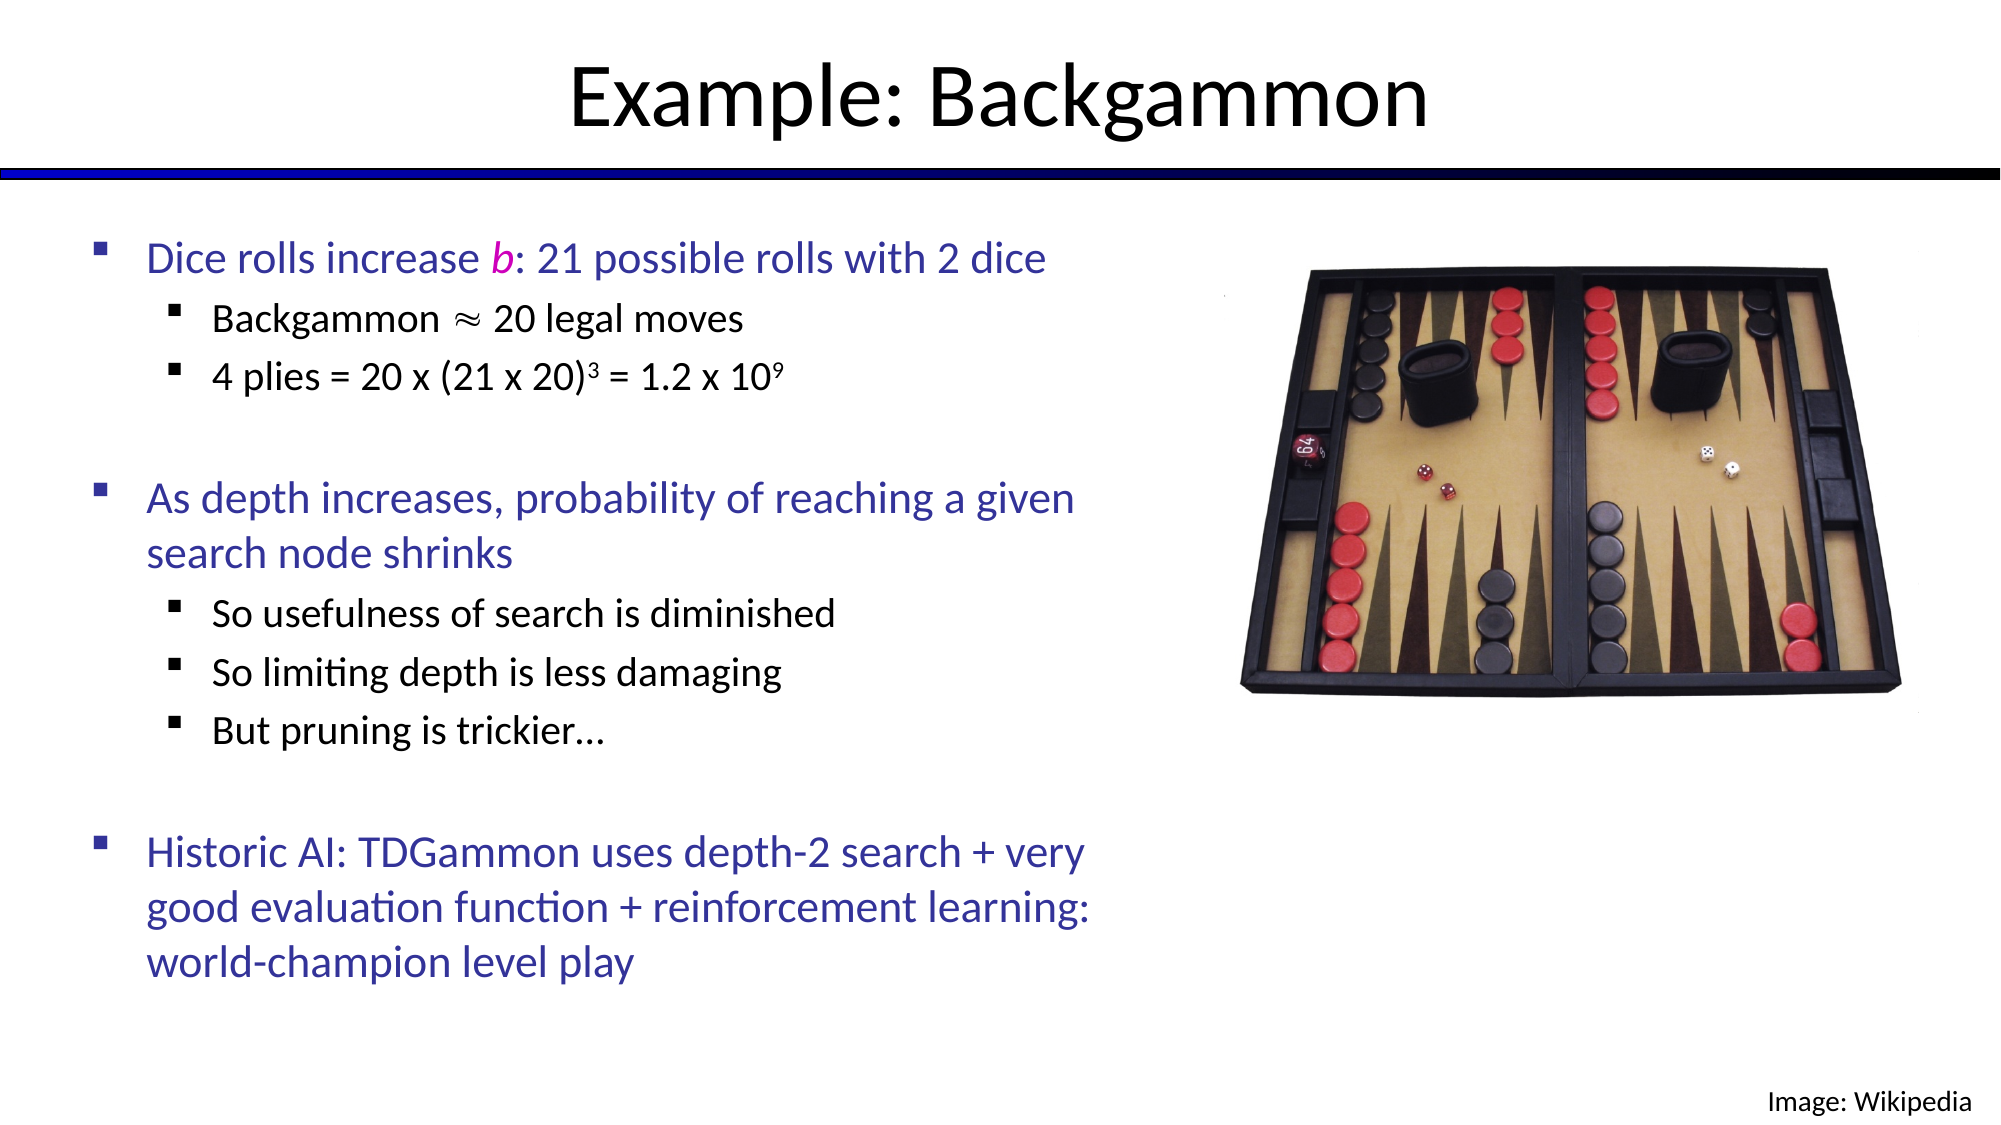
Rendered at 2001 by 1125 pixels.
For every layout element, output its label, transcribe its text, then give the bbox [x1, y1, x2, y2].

text_box Image: Wikipedia [1312, 1074, 1988, 1125]
title Example: Backgammon [0, 0, 2000, 184]
picture [1224, 249, 1919, 713]
list Dice rolls increase b: 21 possible rolls with 2 dice Backgammon  20 legal moves 4 plies = 20 x (21 x 20)3 = 1.2 x 109 As depth increases, probability of reaching a given search node shrinks So usefulness of search is diminished So limiting depth is less damaging But pruning is trickier… Historic AI: TDGammon uses depth-2 search + very good evaluation function + reinforcement learning: world-champion level play [74, 219, 1151, 963]
